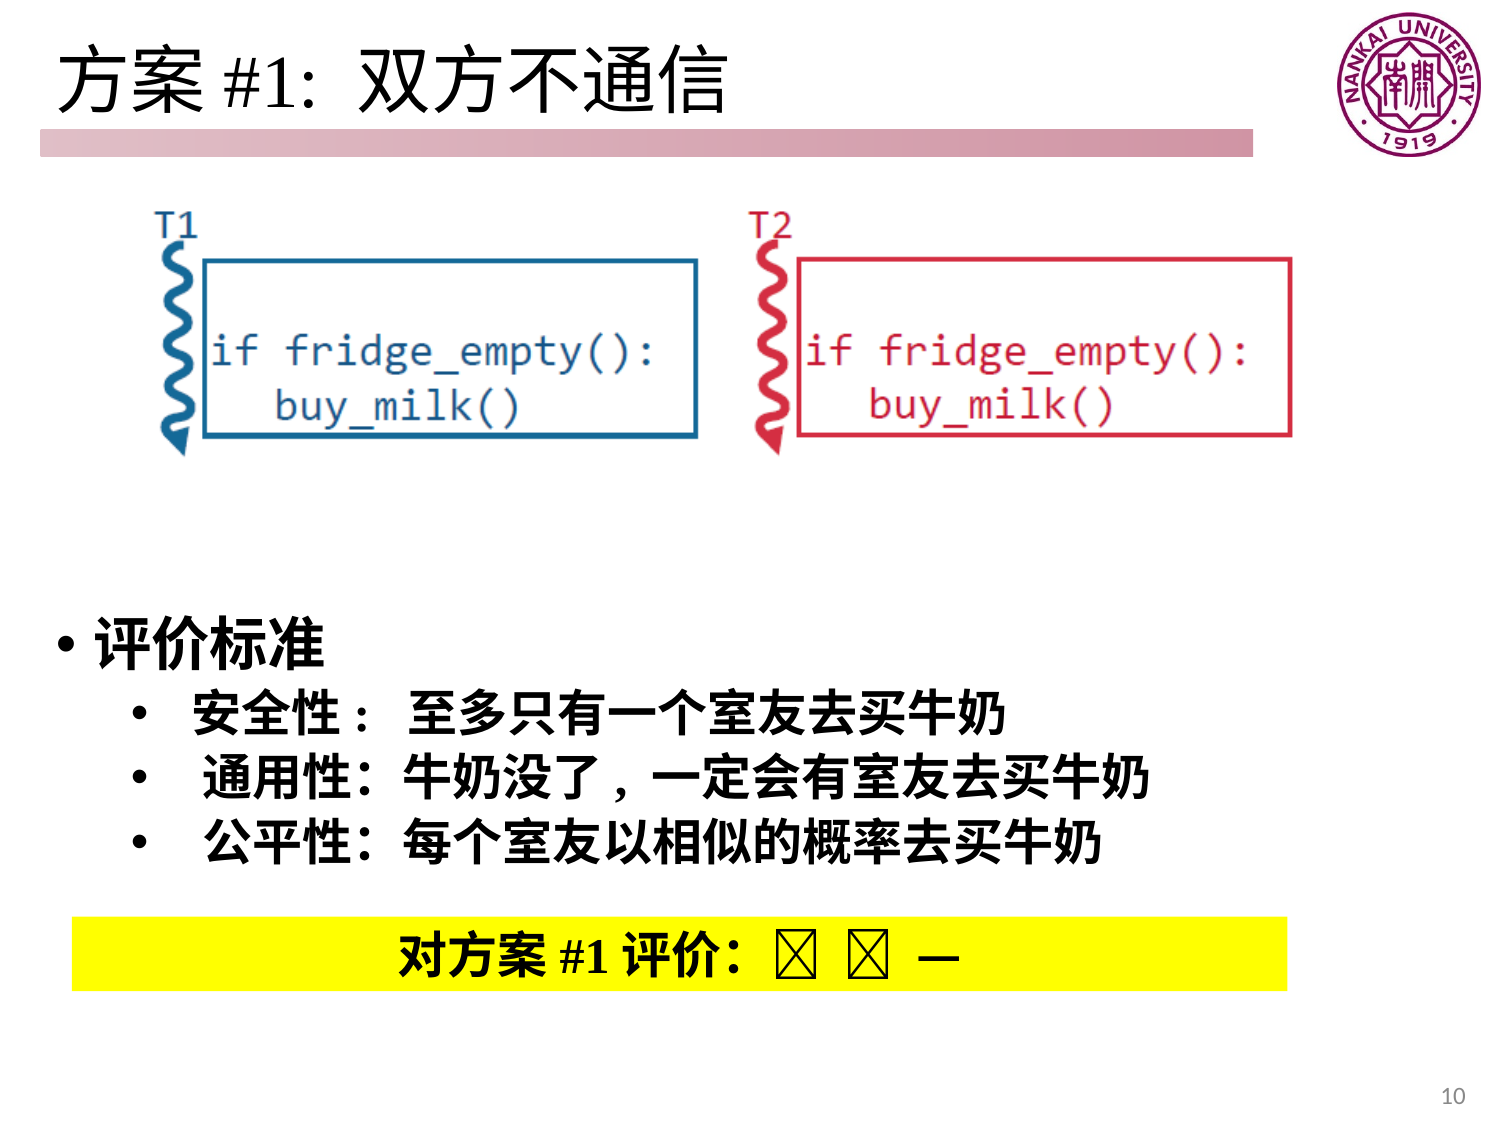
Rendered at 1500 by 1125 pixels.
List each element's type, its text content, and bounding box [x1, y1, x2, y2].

text_box 评价标准 安全性: 至多只有一个室友去买牛奶 通用性：牛奶没了, 一定会有室友去买牛奶 公平性：每个室友以相似的概率去买牛奶 [40, 516, 1481, 1042]
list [140, 207, 1313, 469]
picture [1337, 12, 1481, 157]
title 方案#1: 双方不通信 [40, 33, 1335, 133]
text_box 对方案#1评价：  — [71, 916, 1288, 992]
slide_number 10 [1143, 1065, 1481, 1125]
